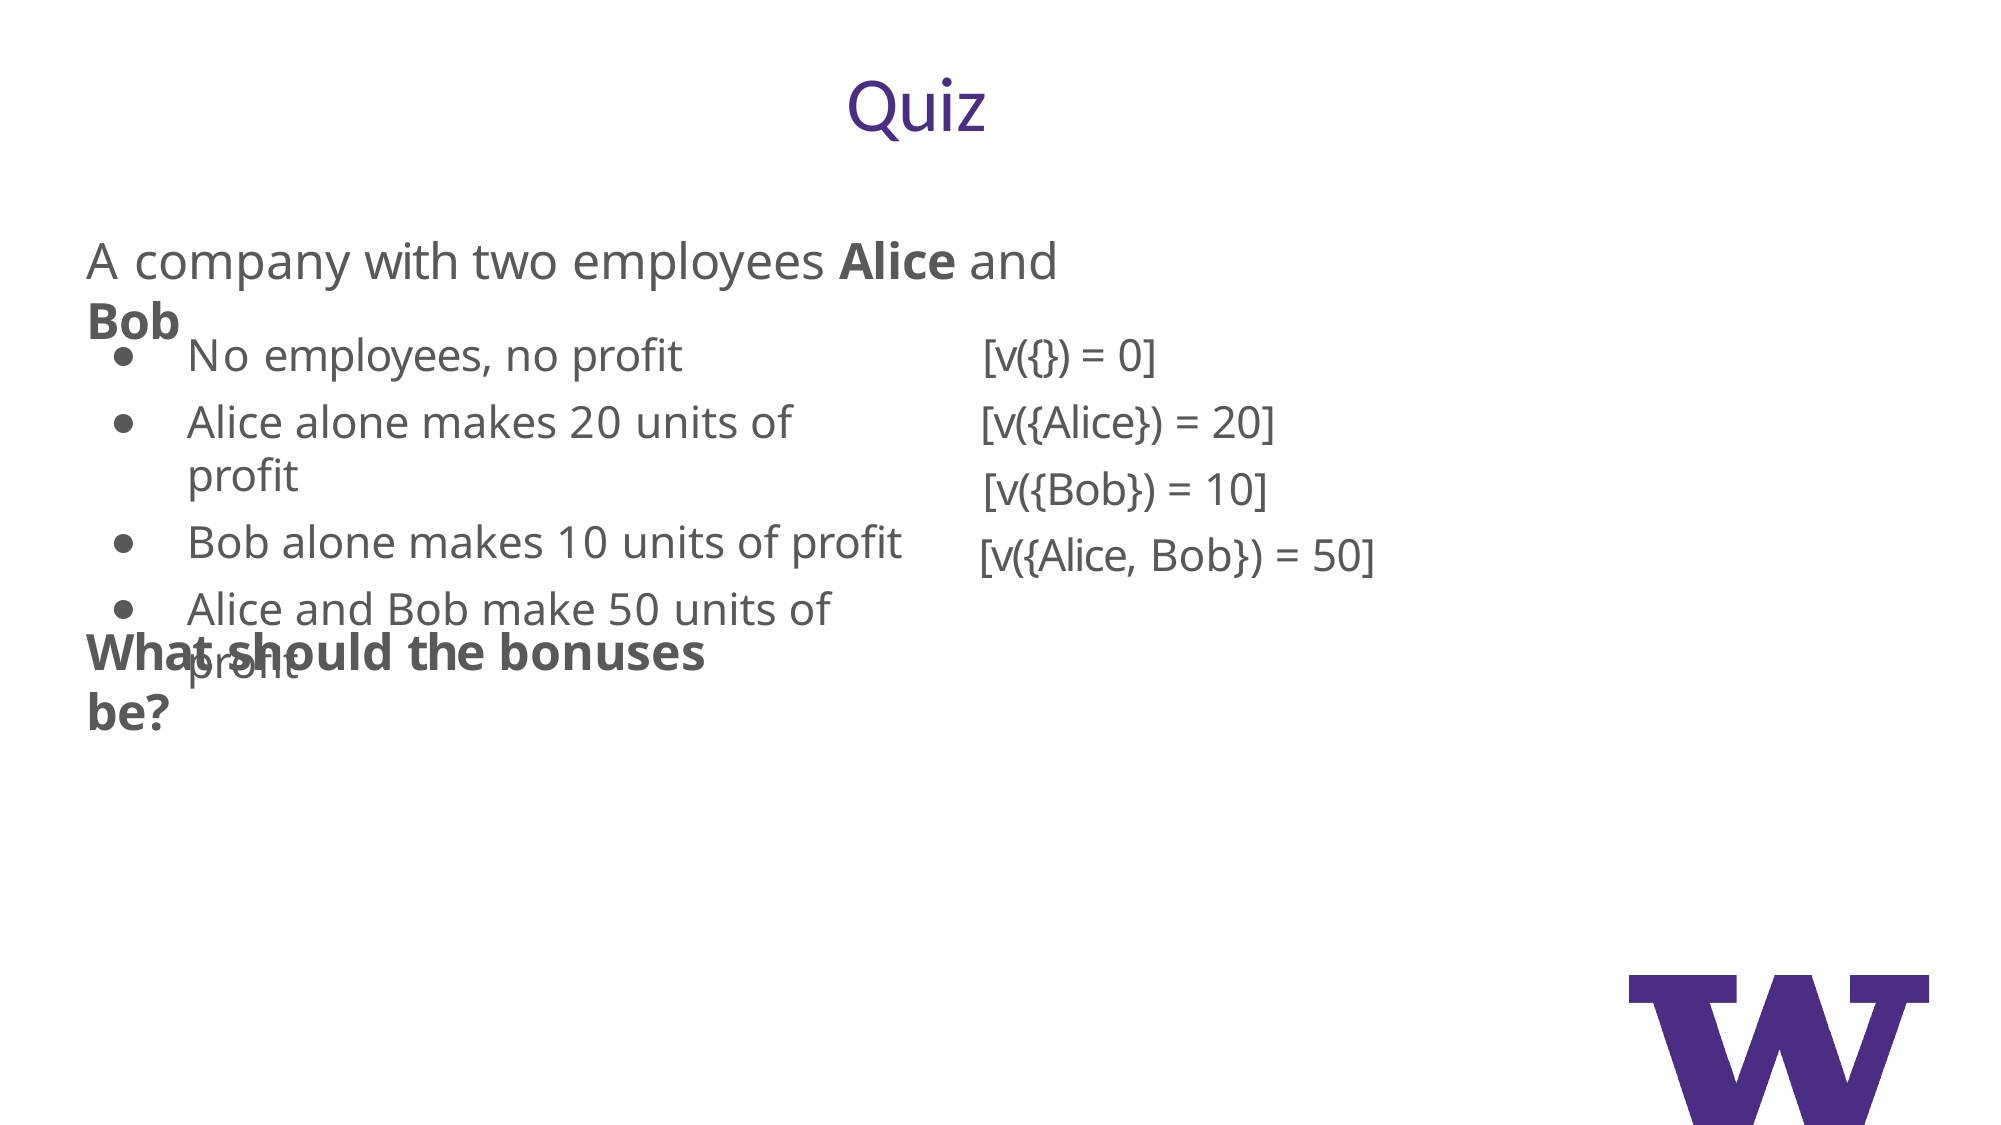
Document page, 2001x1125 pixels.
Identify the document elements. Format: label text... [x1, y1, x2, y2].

picture [1629, 975, 1930, 1125]
text_box No employees, no proﬁt Alice alone makes 20 units of proﬁt Bob alone makes 10 units of proﬁt Alice and Bob make 50 units of proﬁt [107, 311, 916, 688]
text_box What should the bonuses be? [84, 618, 749, 741]
text_box [v({}) = 0] [v({Alice}) = 20] [v({Bob}) = 10] [v({Alice, Bob}) = 50] [975, 311, 1378, 581]
title Quiz [0, 0, 2000, 195]
text_box A company with two employees Alice and Bob [84, 227, 1116, 350]
